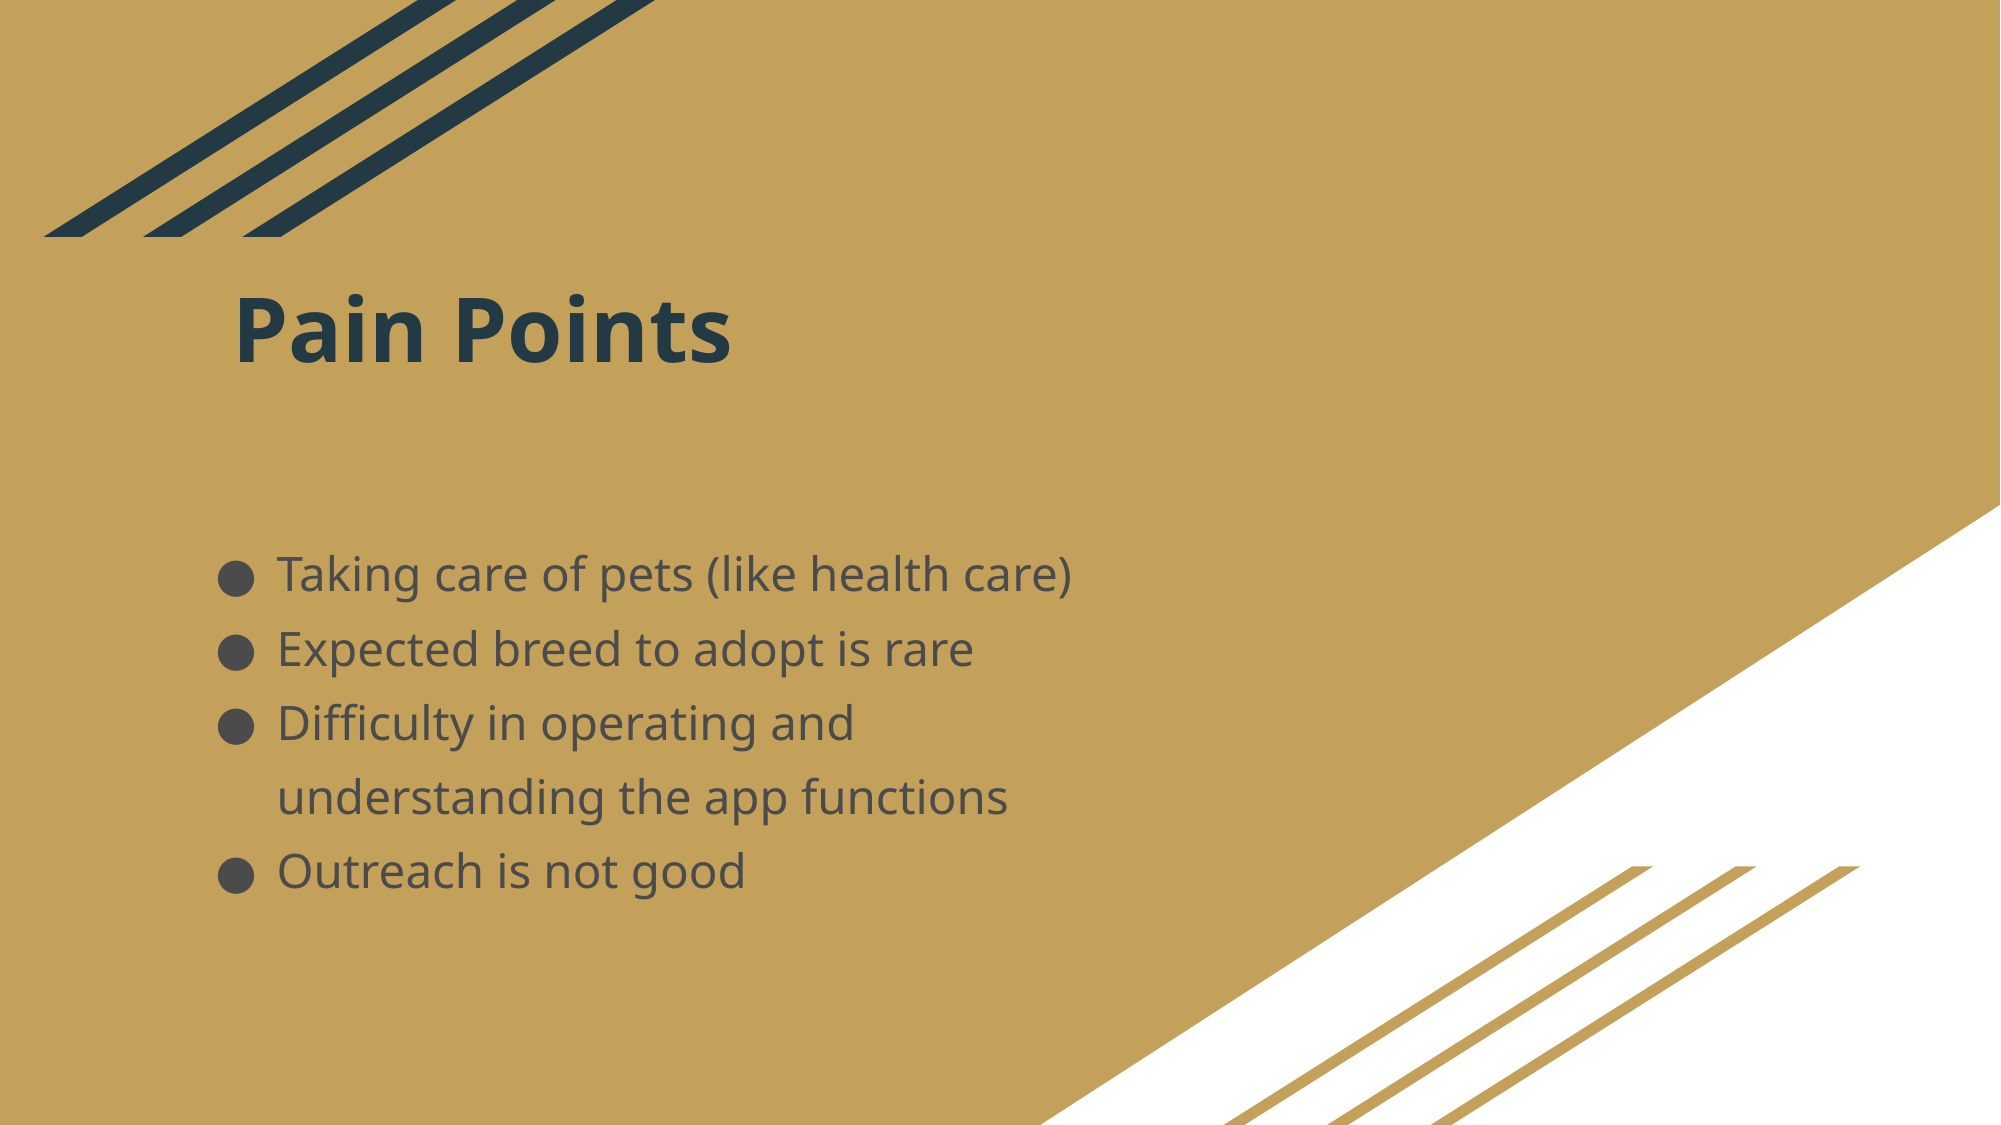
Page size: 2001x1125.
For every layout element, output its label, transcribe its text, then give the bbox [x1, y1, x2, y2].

list Taking care of pets (like health care) Expected breed to adopt is rare Difficulty in operating and understanding the app functions Outreach is not good [181, 507, 1132, 971]
title Pain Points [72, 147, 1301, 508]
